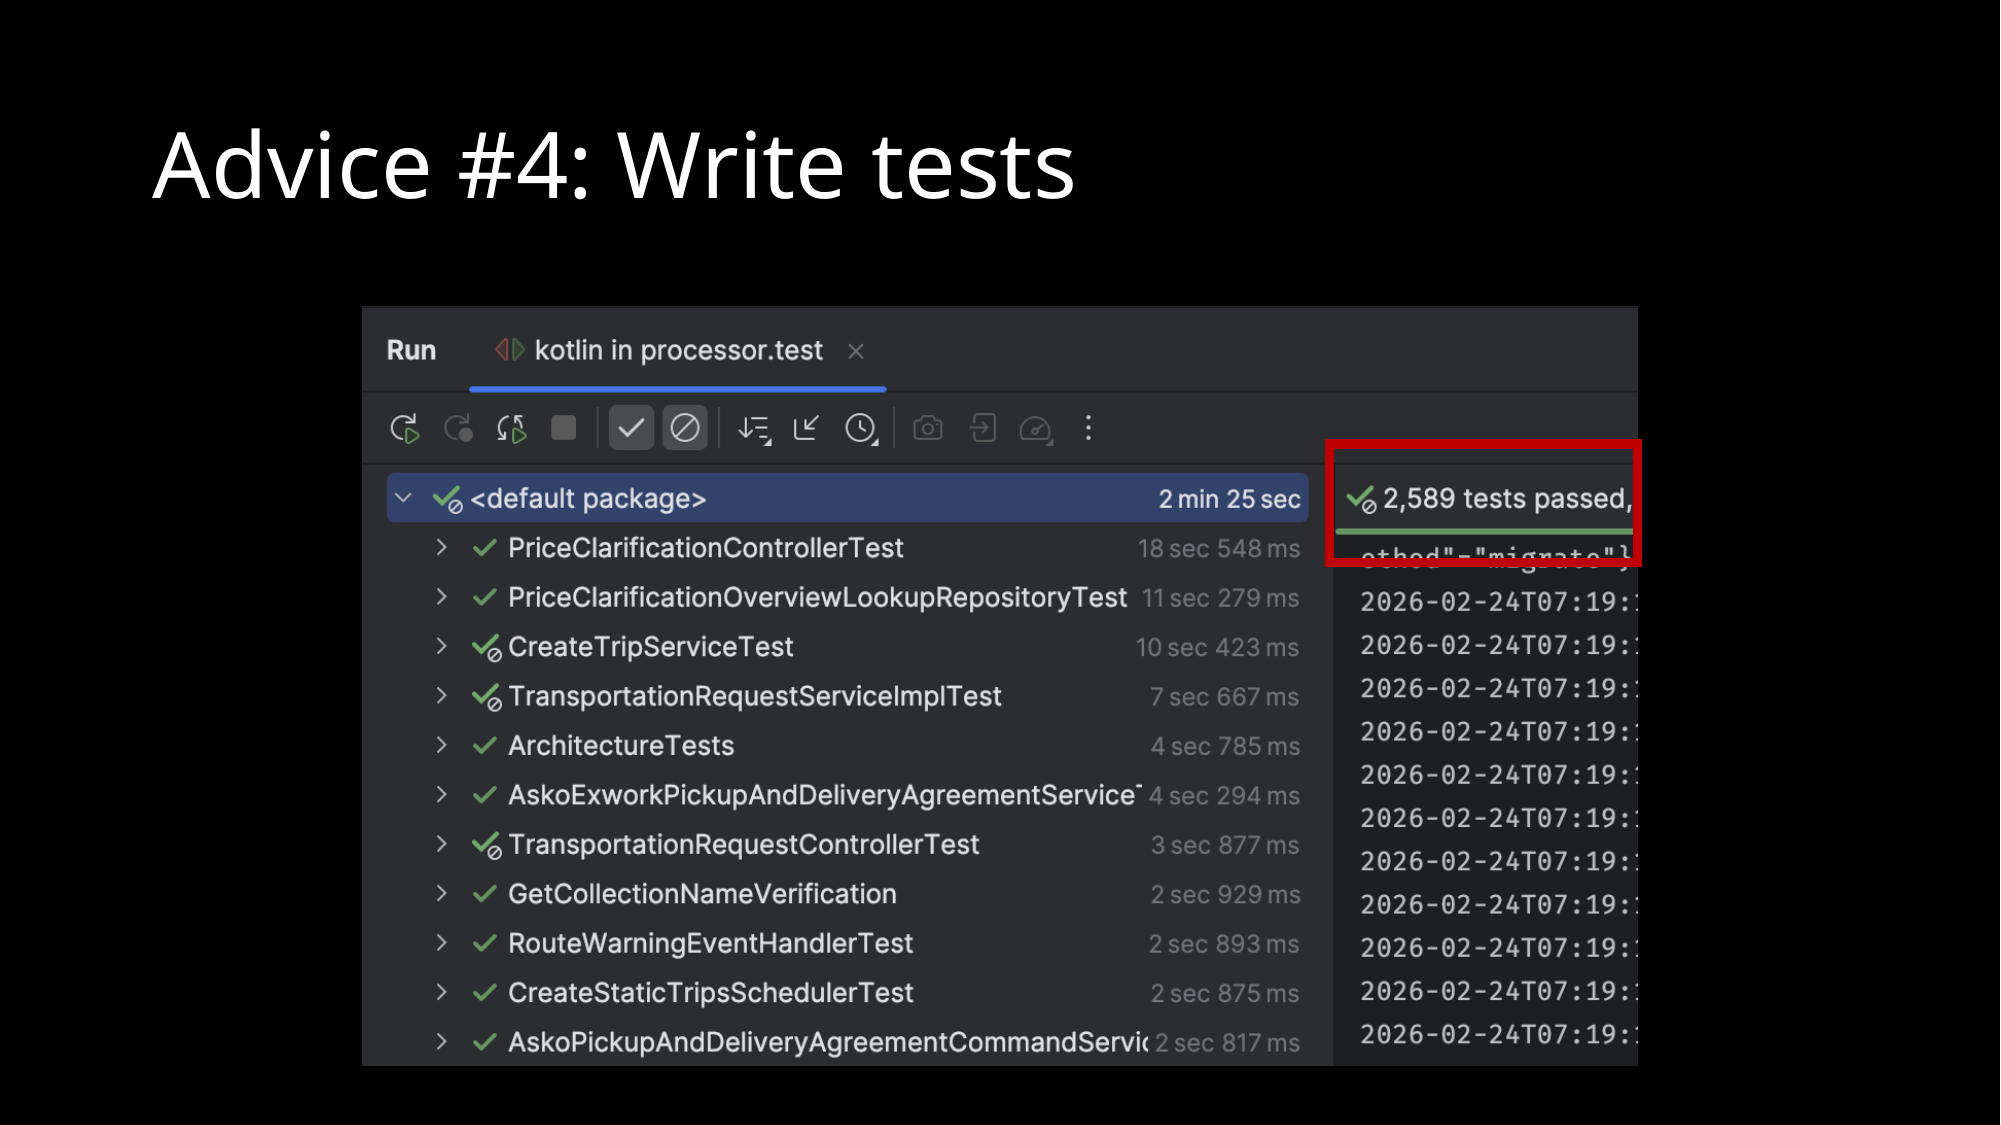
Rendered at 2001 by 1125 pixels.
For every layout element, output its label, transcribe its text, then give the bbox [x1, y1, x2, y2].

picture [362, 306, 1638, 1066]
title Advice #4: Write tests [137, 59, 1863, 278]
